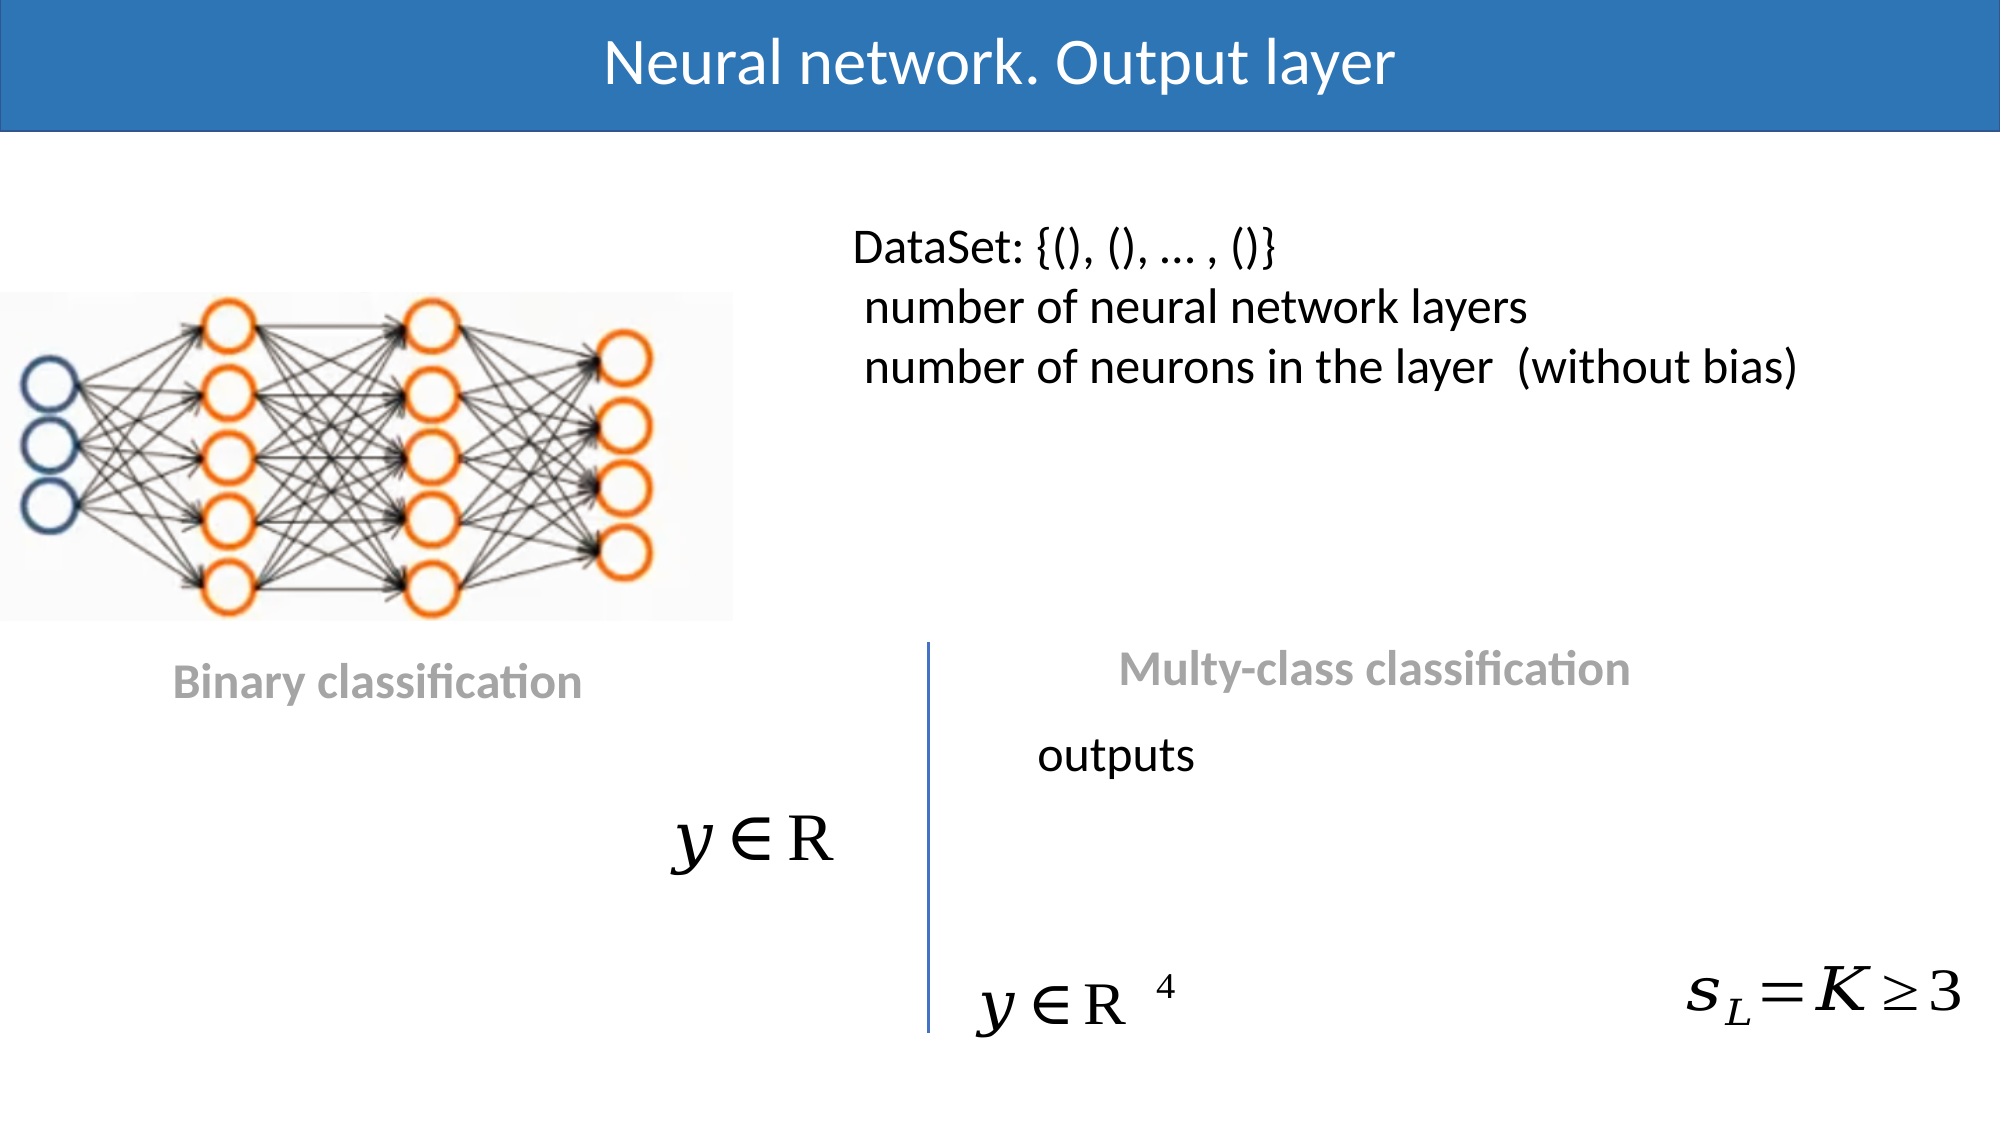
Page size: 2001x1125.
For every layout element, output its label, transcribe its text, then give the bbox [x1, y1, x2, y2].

text_box Multy-class classification [1103, 628, 1647, 763]
picture [0, 292, 733, 621]
text_box Binary classification [157, 641, 599, 717]
text_box Neural network. Output layer [0, 0, 2000, 132]
